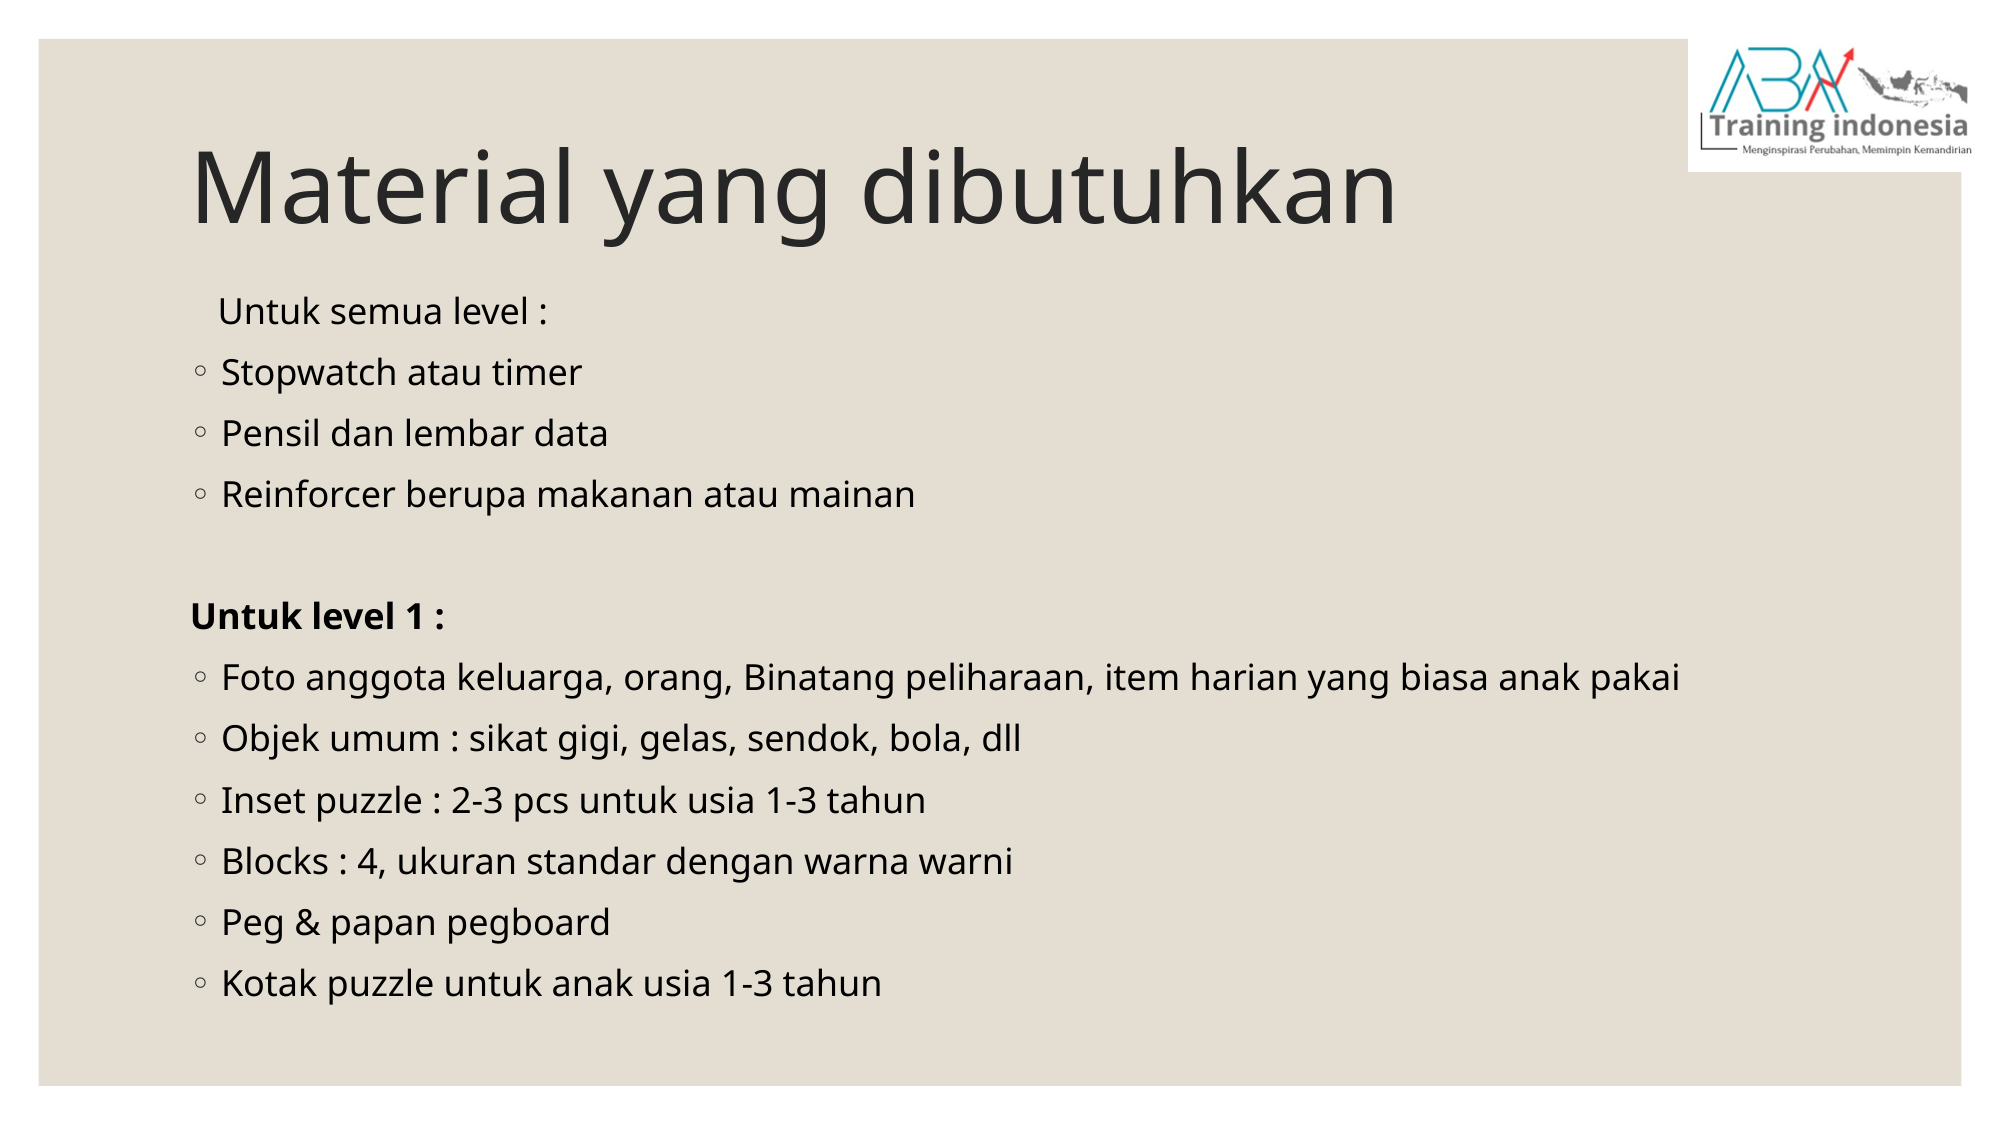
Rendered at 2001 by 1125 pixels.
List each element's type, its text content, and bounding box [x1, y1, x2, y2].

picture [1688, 16, 1985, 172]
title Material yang dibutuhkan [174, 78, 1825, 304]
list Untuk semua level : Stopwatch atau timer Pensil dan lembar data Reinforcer berupa makanan atau mainan Untuk level 1 : Foto anggota keluarga, orang, Binatang peliharaan, item harian yang biasa anak pakai Objek umum : sikat gigi, gelas, sendok, bola, dll Inset puzzle : 2-3 pcs untuk usia 1-3 tahun Blocks : 4, ukuran standar dengan warna warni Peg & papan pegboard Kotak puzzle untuk anak usia 1-3 tahun [174, 280, 1754, 1020]
